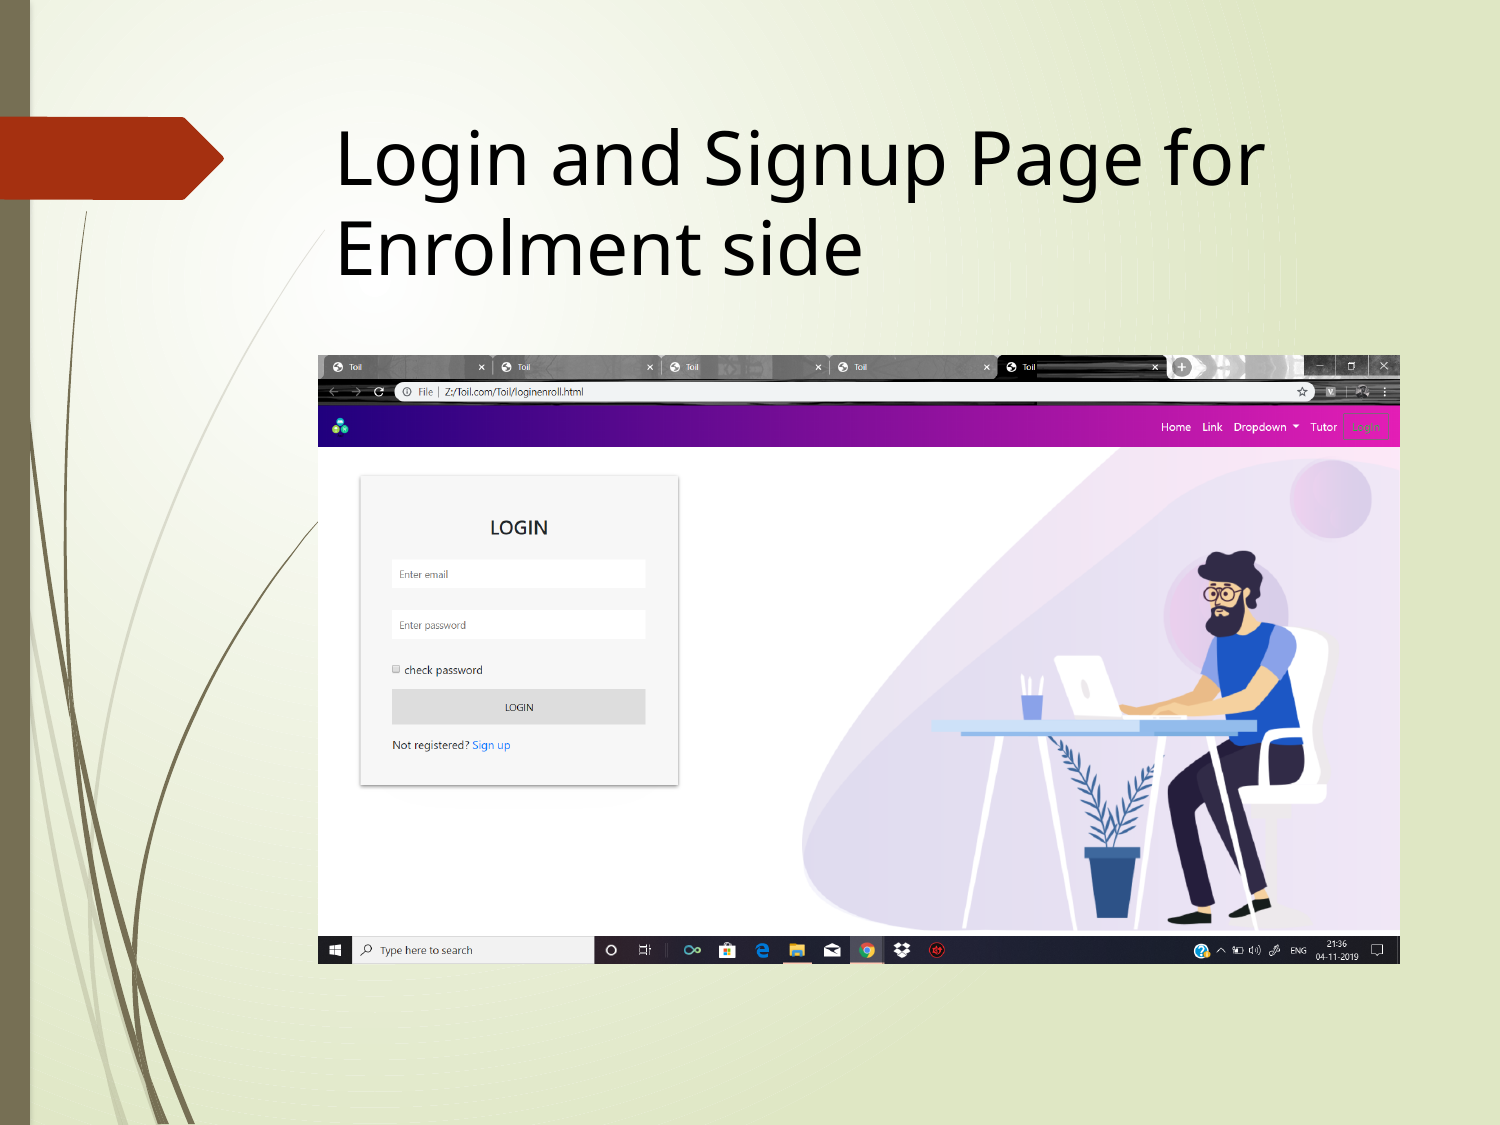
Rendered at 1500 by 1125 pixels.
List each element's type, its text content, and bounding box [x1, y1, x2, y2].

title Login and Signup Page for Enrolment side [319, 102, 1400, 313]
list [318, 355, 1401, 965]
